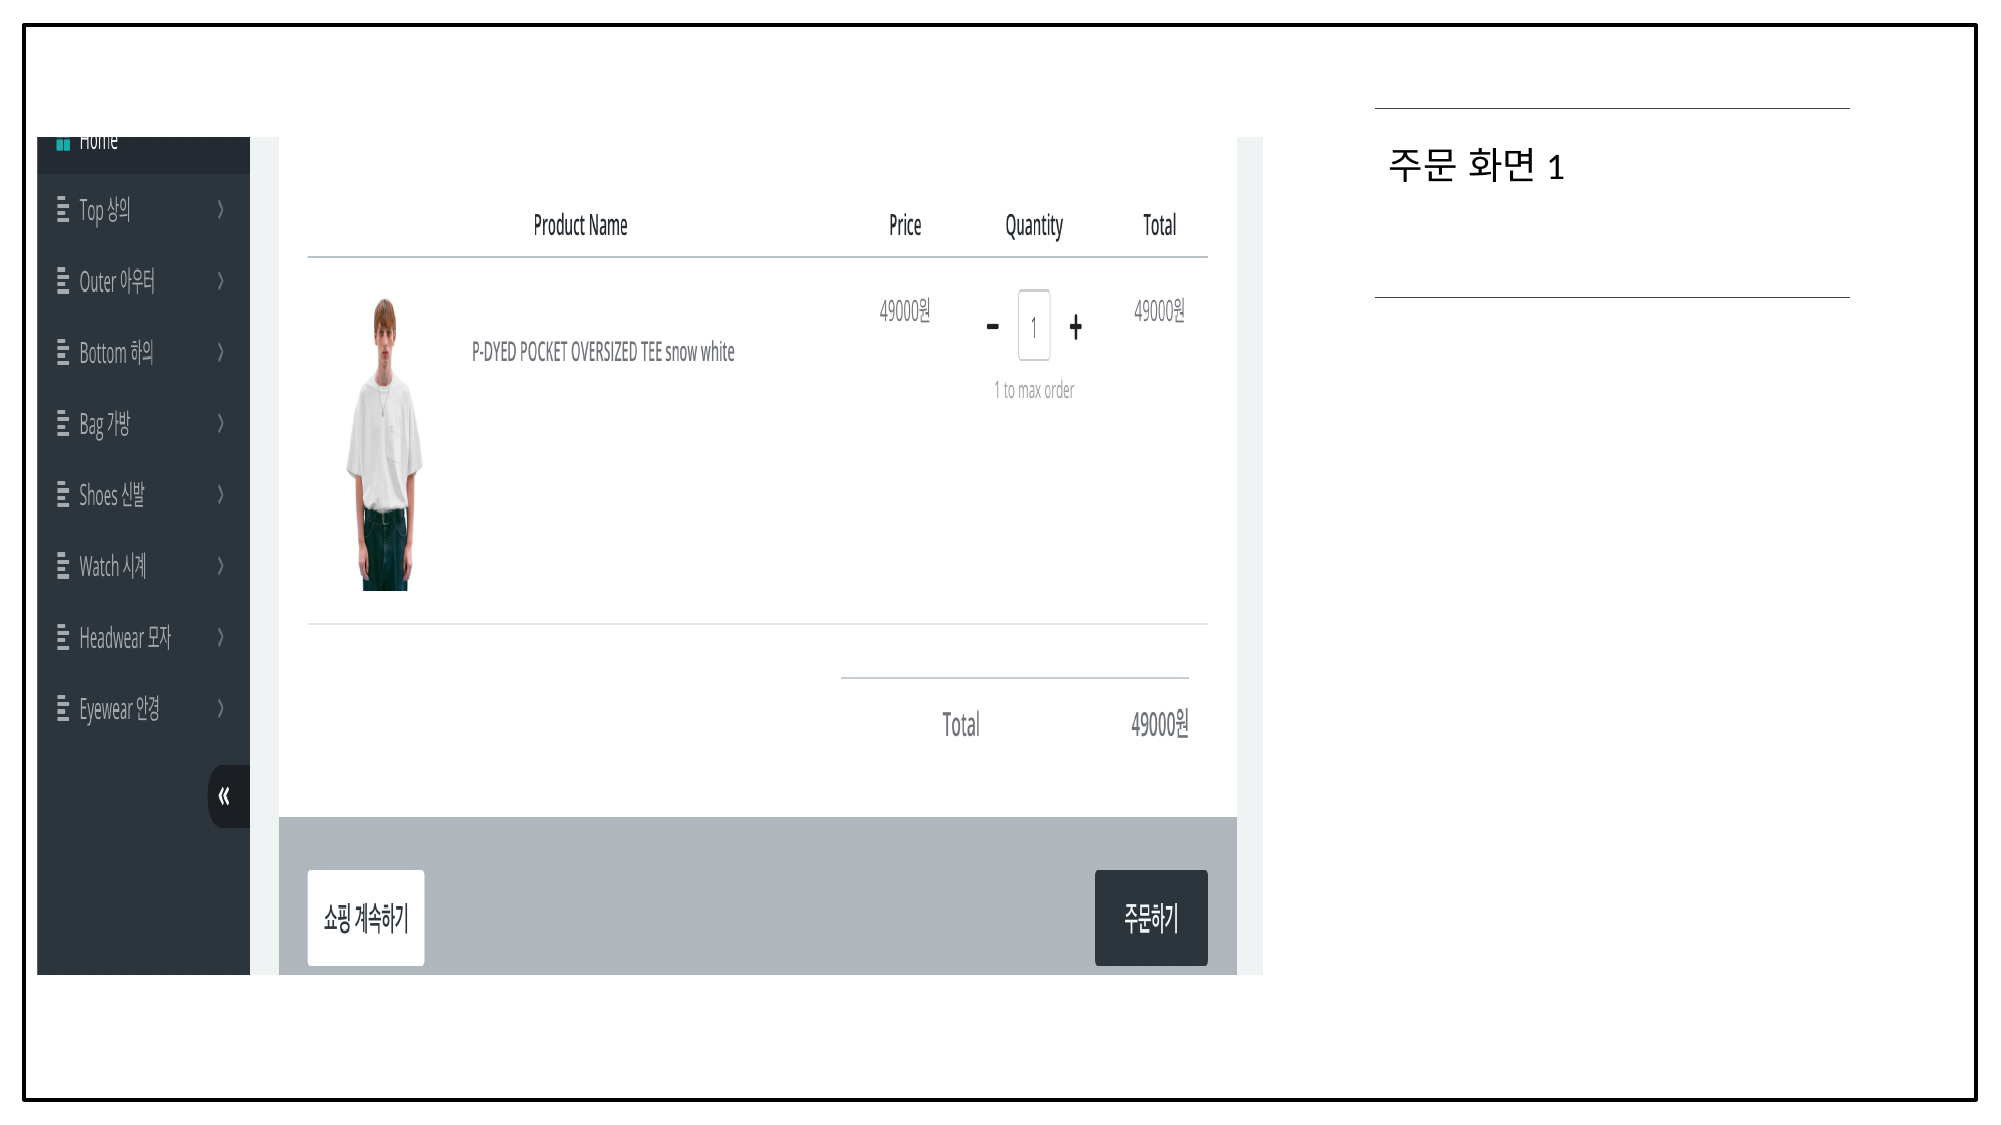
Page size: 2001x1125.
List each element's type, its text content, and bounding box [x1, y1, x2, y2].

text_box 주문 화면1 [1373, 135, 1812, 195]
picture [37, 137, 1263, 976]
